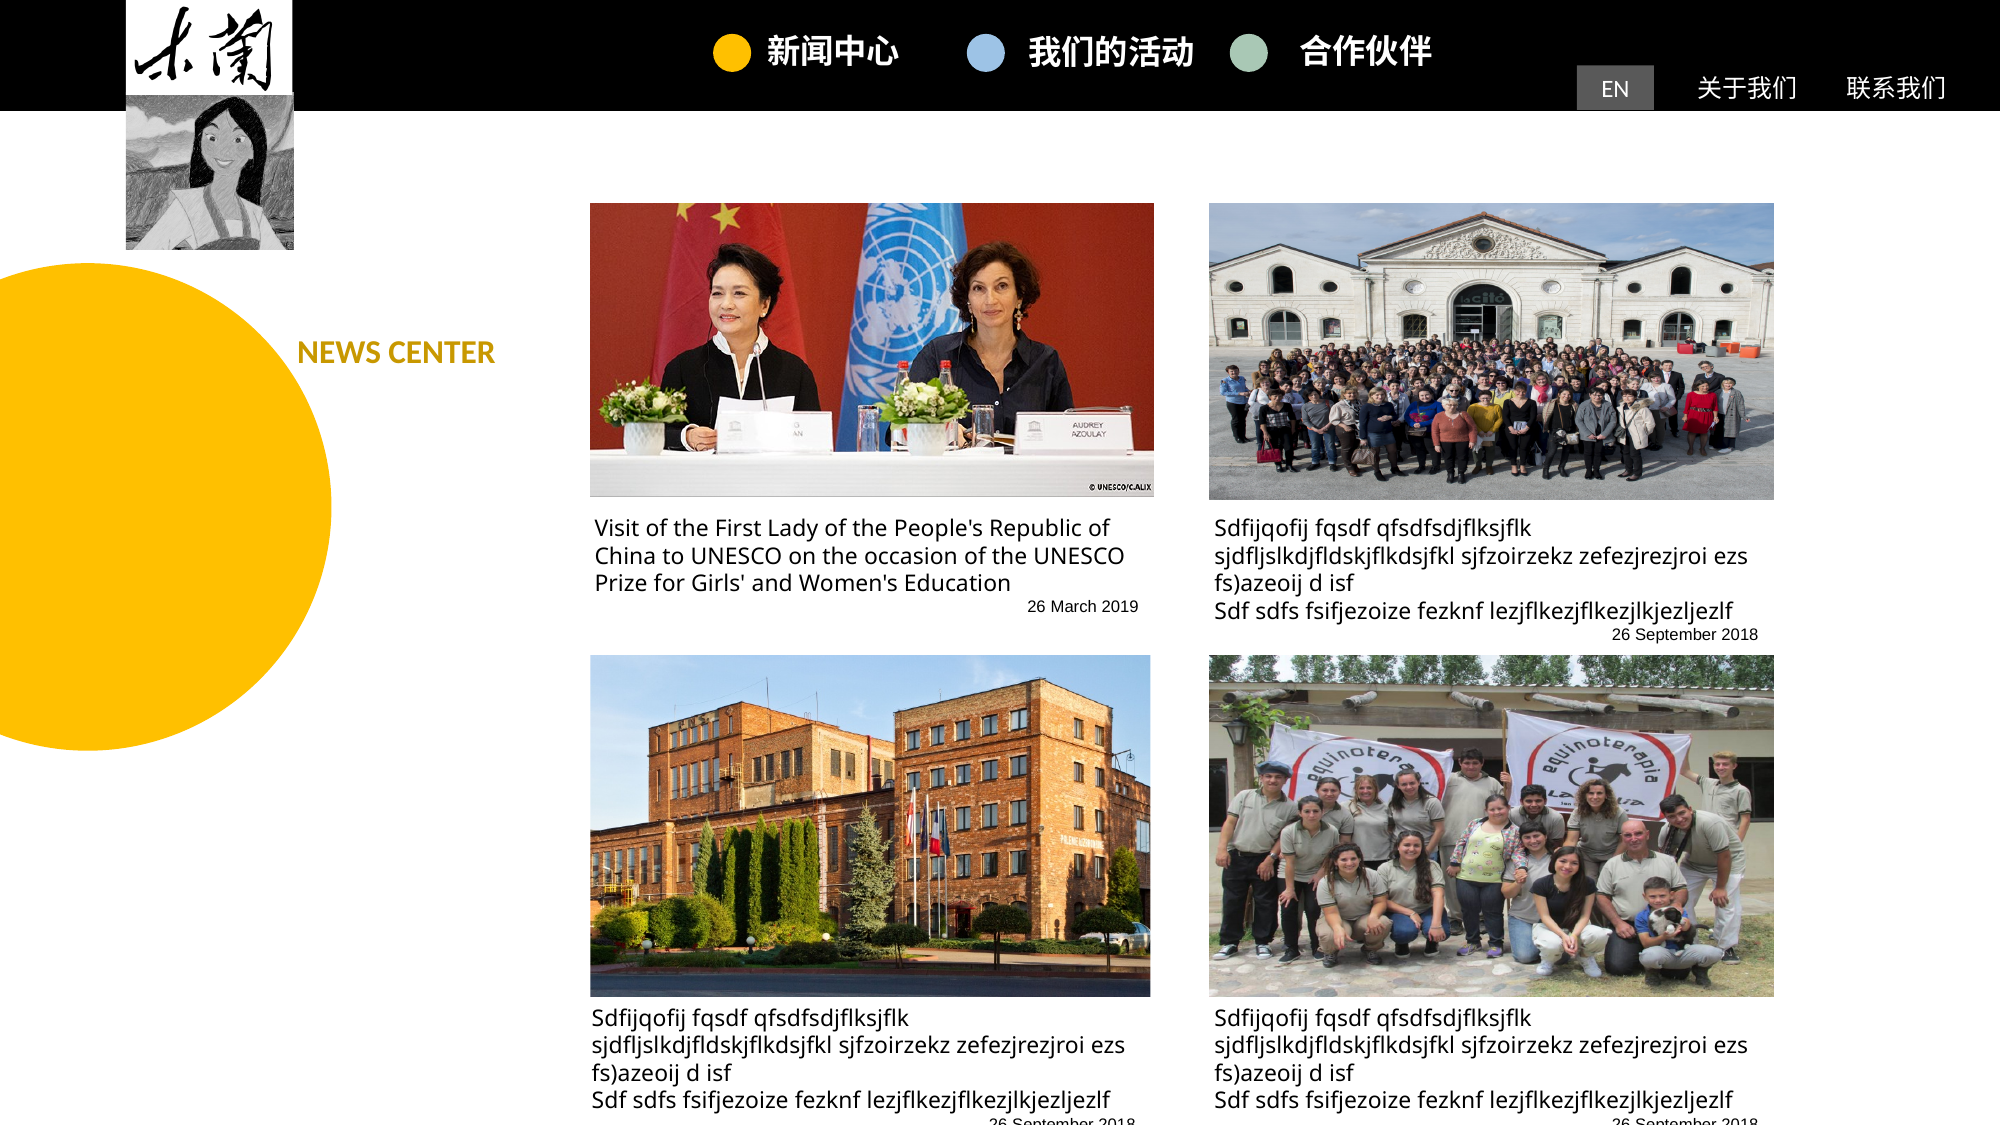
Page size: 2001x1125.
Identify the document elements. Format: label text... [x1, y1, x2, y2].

text_box [0, 263, 332, 751]
text_box Sdfijqofij fqsdf qfsdfsdjflksjflk sjdfljslkdjfldskjflkdsjfkl sjfzoirzekz zefezjrezjroi ezs fs)azeoij d isf Sdf sdfs fsifjezoize fezknf lezjflkezjflkezjlkjezljezlf 26 September 2018 [1199, 506, 1774, 652]
text_box Sdfijqofij fqsdf qfsdfsdjflksjflk sjdfljslkdjfldskjflkdsjfkl sjfzoirzekz zefezjrezjroi ezs fs)azeoij d isf Sdf sdfs fsifjezoize fezknf lezjflkezjflkezjlkjezljezlf 26 September 2018 [576, 996, 1151, 1125]
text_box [0, 0, 2000, 250]
picture [1209, 203, 1774, 500]
text_box Visit of the First Lady of the People's Republic of China to UNESCO on the occasion of the UNESCO Prize for Girls' and Women's Education 26 March 2019 [579, 506, 1154, 624]
text_box Sdfijqofij fqsdf qfsdfsdjflksjflk sjdfljslkdjfldskjflkdsjfkl sjfzoirzekz zefezjrezjroi ezs fs)azeoij d isf Sdf sdfs fsifjezoize fezknf lezjflkezjflkezjlkjezljezlf 26 September 2018 [1199, 996, 1774, 1125]
picture [590, 655, 1151, 997]
picture [1209, 655, 1774, 997]
text_box NEWS CENTER [282, 323, 511, 378]
picture [590, 203, 1154, 497]
